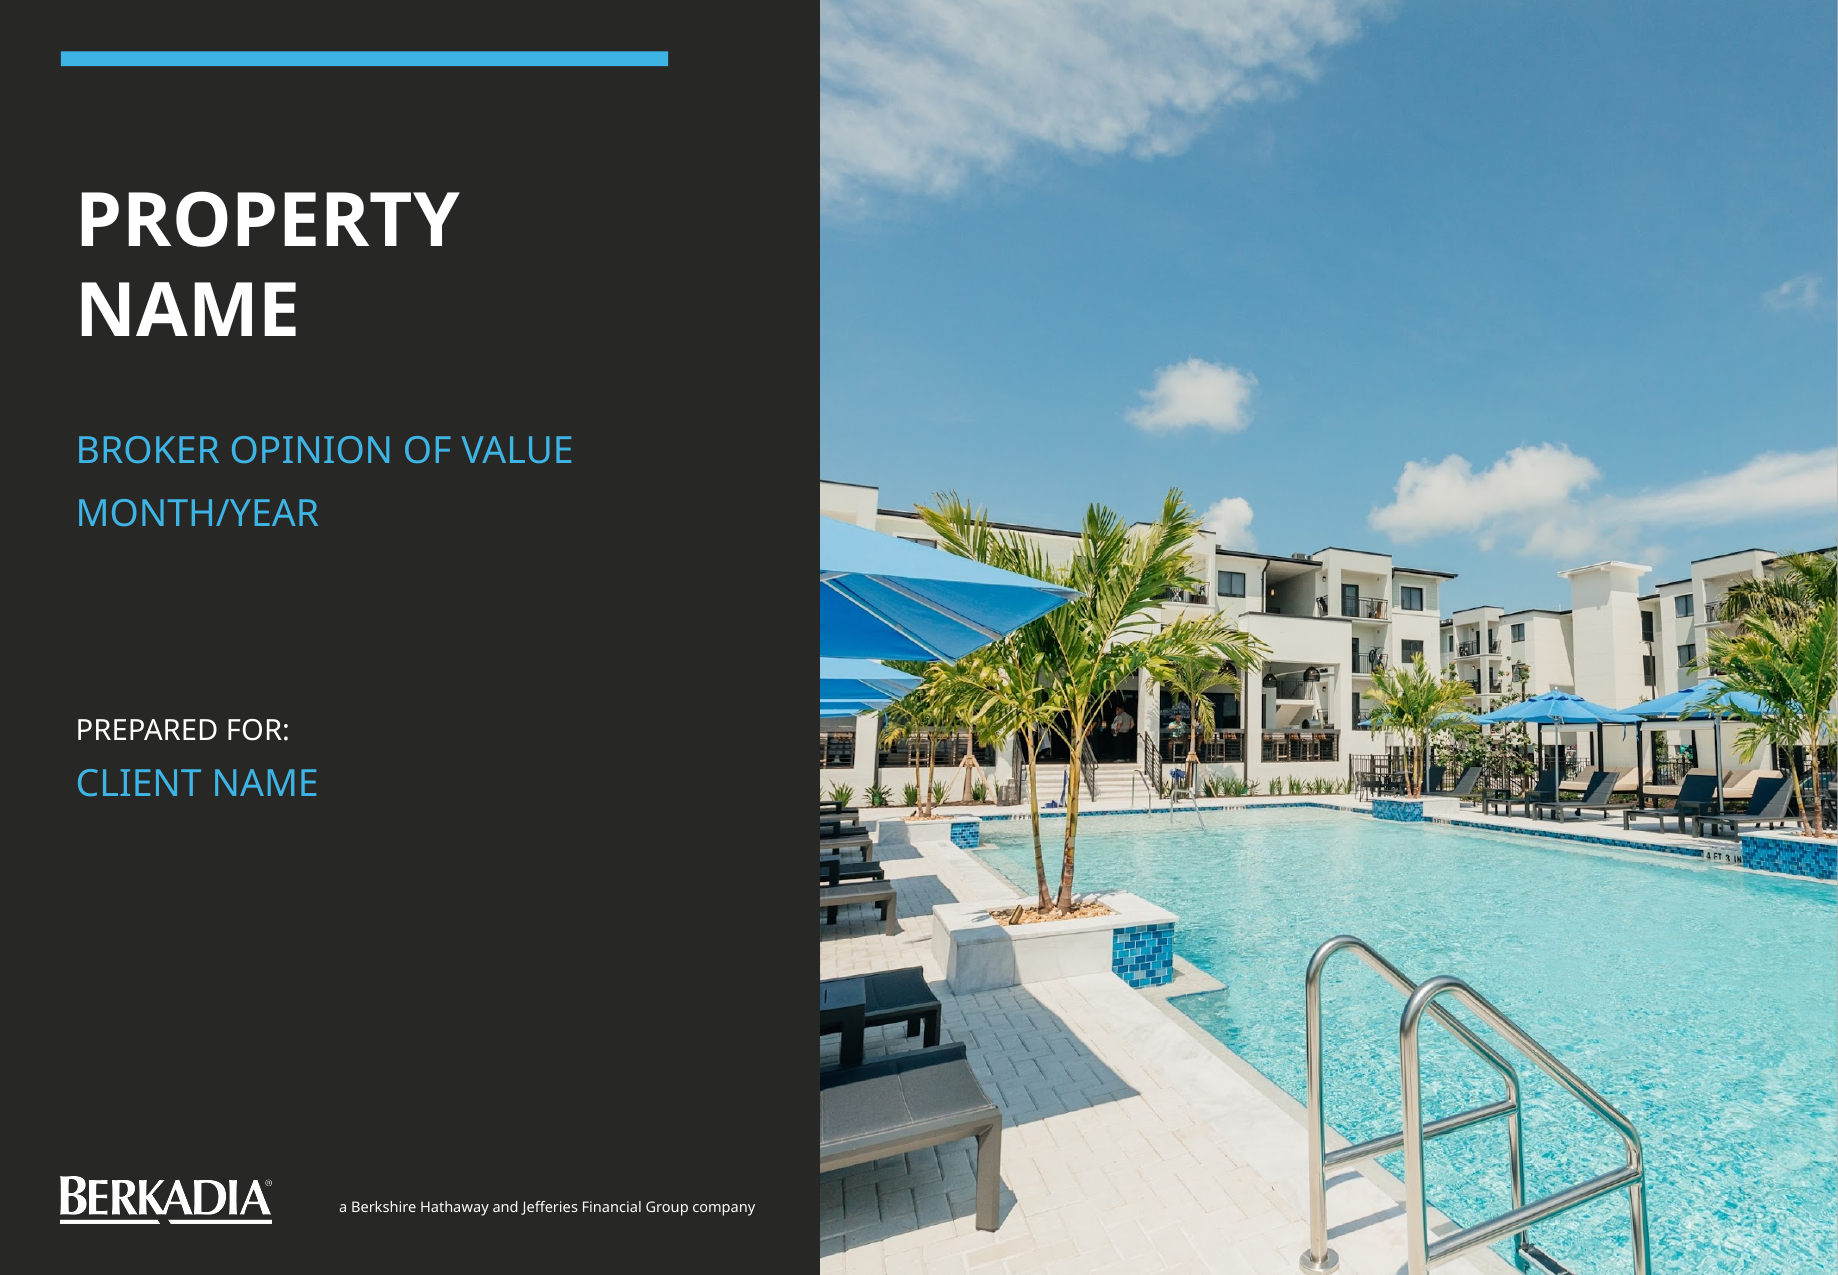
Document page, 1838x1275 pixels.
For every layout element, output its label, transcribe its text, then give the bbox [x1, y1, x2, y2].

text_box BROKER OPINION OF VALUE MONTH/YEAR [60, 413, 813, 559]
text_box [60, 51, 669, 67]
text_box PREPARED FOR: CLIENT NAME [60, 703, 655, 811]
picture [819, 0, 1838, 1275]
text_box a Berkshire Hathaway and Jefferies Financial Group company [276, 1190, 771, 1223]
text_box PROPERTY NAME [60, 122, 637, 401]
picture [60, 1176, 272, 1224]
picture [1814, 847, 1826, 855]
